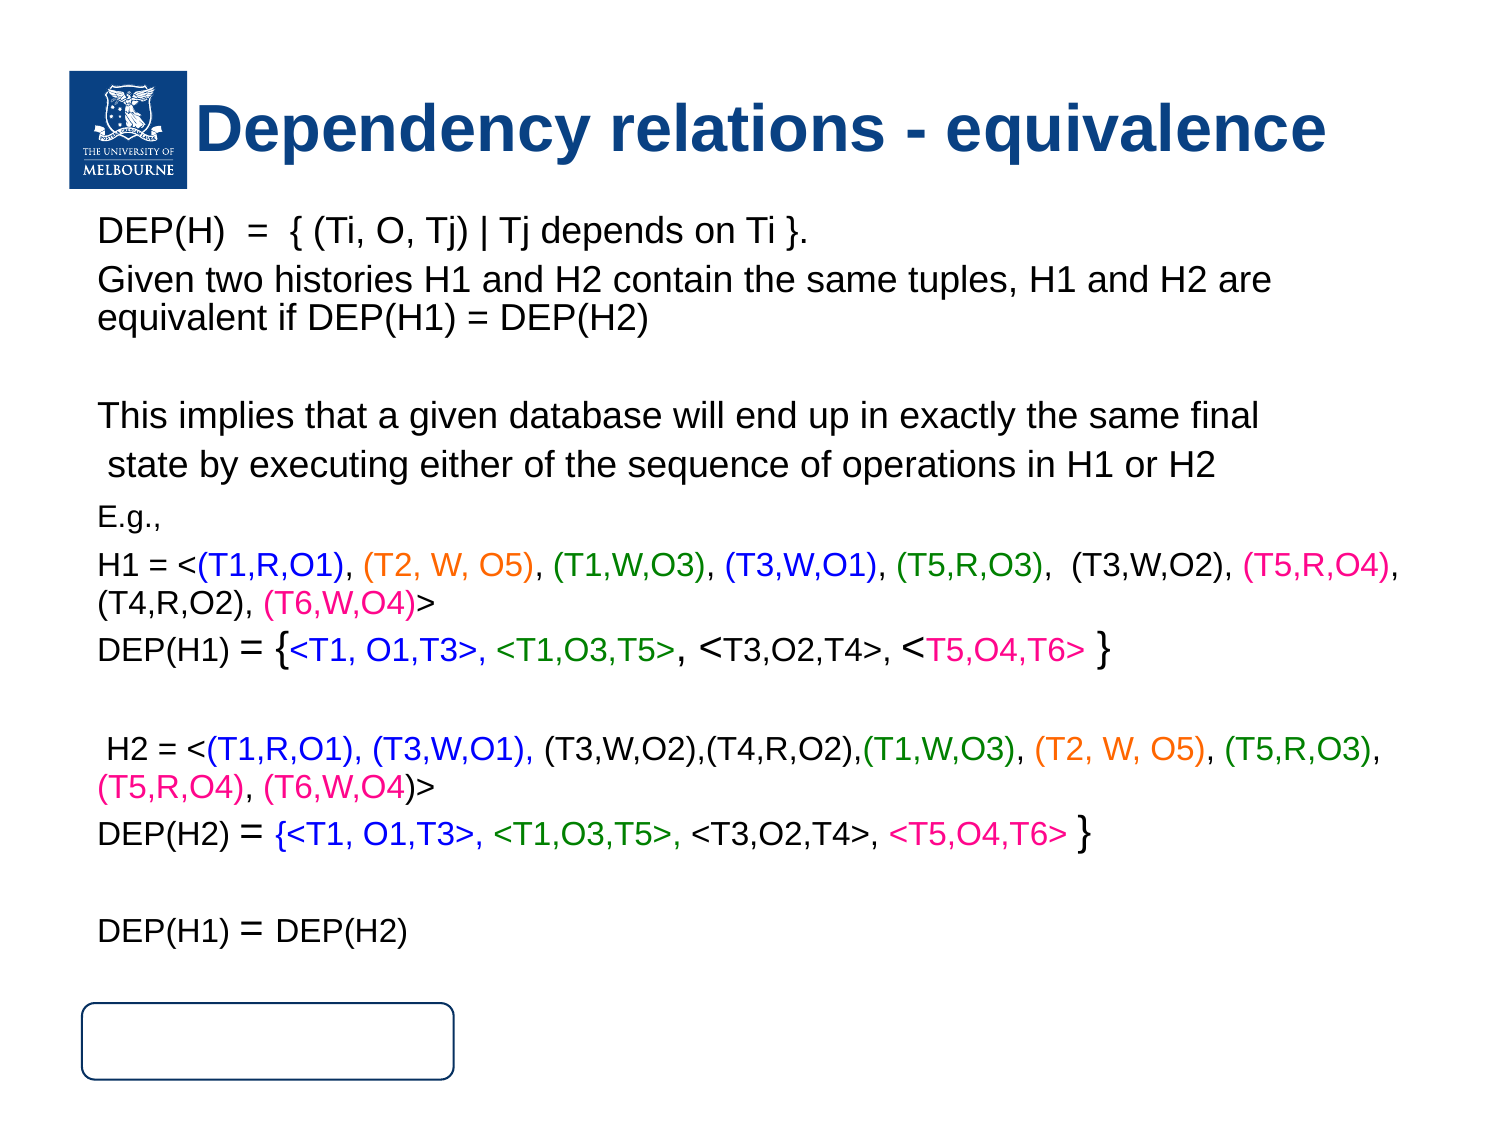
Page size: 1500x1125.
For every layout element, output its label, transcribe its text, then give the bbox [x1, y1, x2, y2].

list DEP(H) = { (Ti, O, Tj) | Tj depends on Ti }. Given two histories H1 and H2 contain the same tuples, H1 and H2 are equivalent if DEP(H1) = DEP(H2) This implies that a given database will end up in exactly the same final state by executing either of the sequence of operations in H1 or H2 E.g., H1 = <(T1,R,O1), (T2, W, O5), (T1,W,O3), (T3,W,O1), (T5,R,O3), (T3,W,O2), (T5,R,O4), (T4,R,O2), (T6,W,O4)> DEP(H1) = {<T1, O1,T3>, <T1,O3,T5>, <T3,O2,T4>, <T5,O4,T6> } H2 = <(T1,R,O1), (T3,W,O1), (T3,W,O2),(T4,R,O2),(T1,W,O3), (T2, W, O5), (T5,R,O3), (T5,R,O4), (T6,W,O4)> DEP(H2) = {<T1, O1,T3>, <T1,O3,T5>, <T3,O2,T4>, <T5,O4,T6> } DEP(H1) = DEP(H2) [82, 157, 1463, 1079]
text_box [80, 1002, 455, 1081]
title Dependency relations - equivalence [180, 64, 1500, 211]
